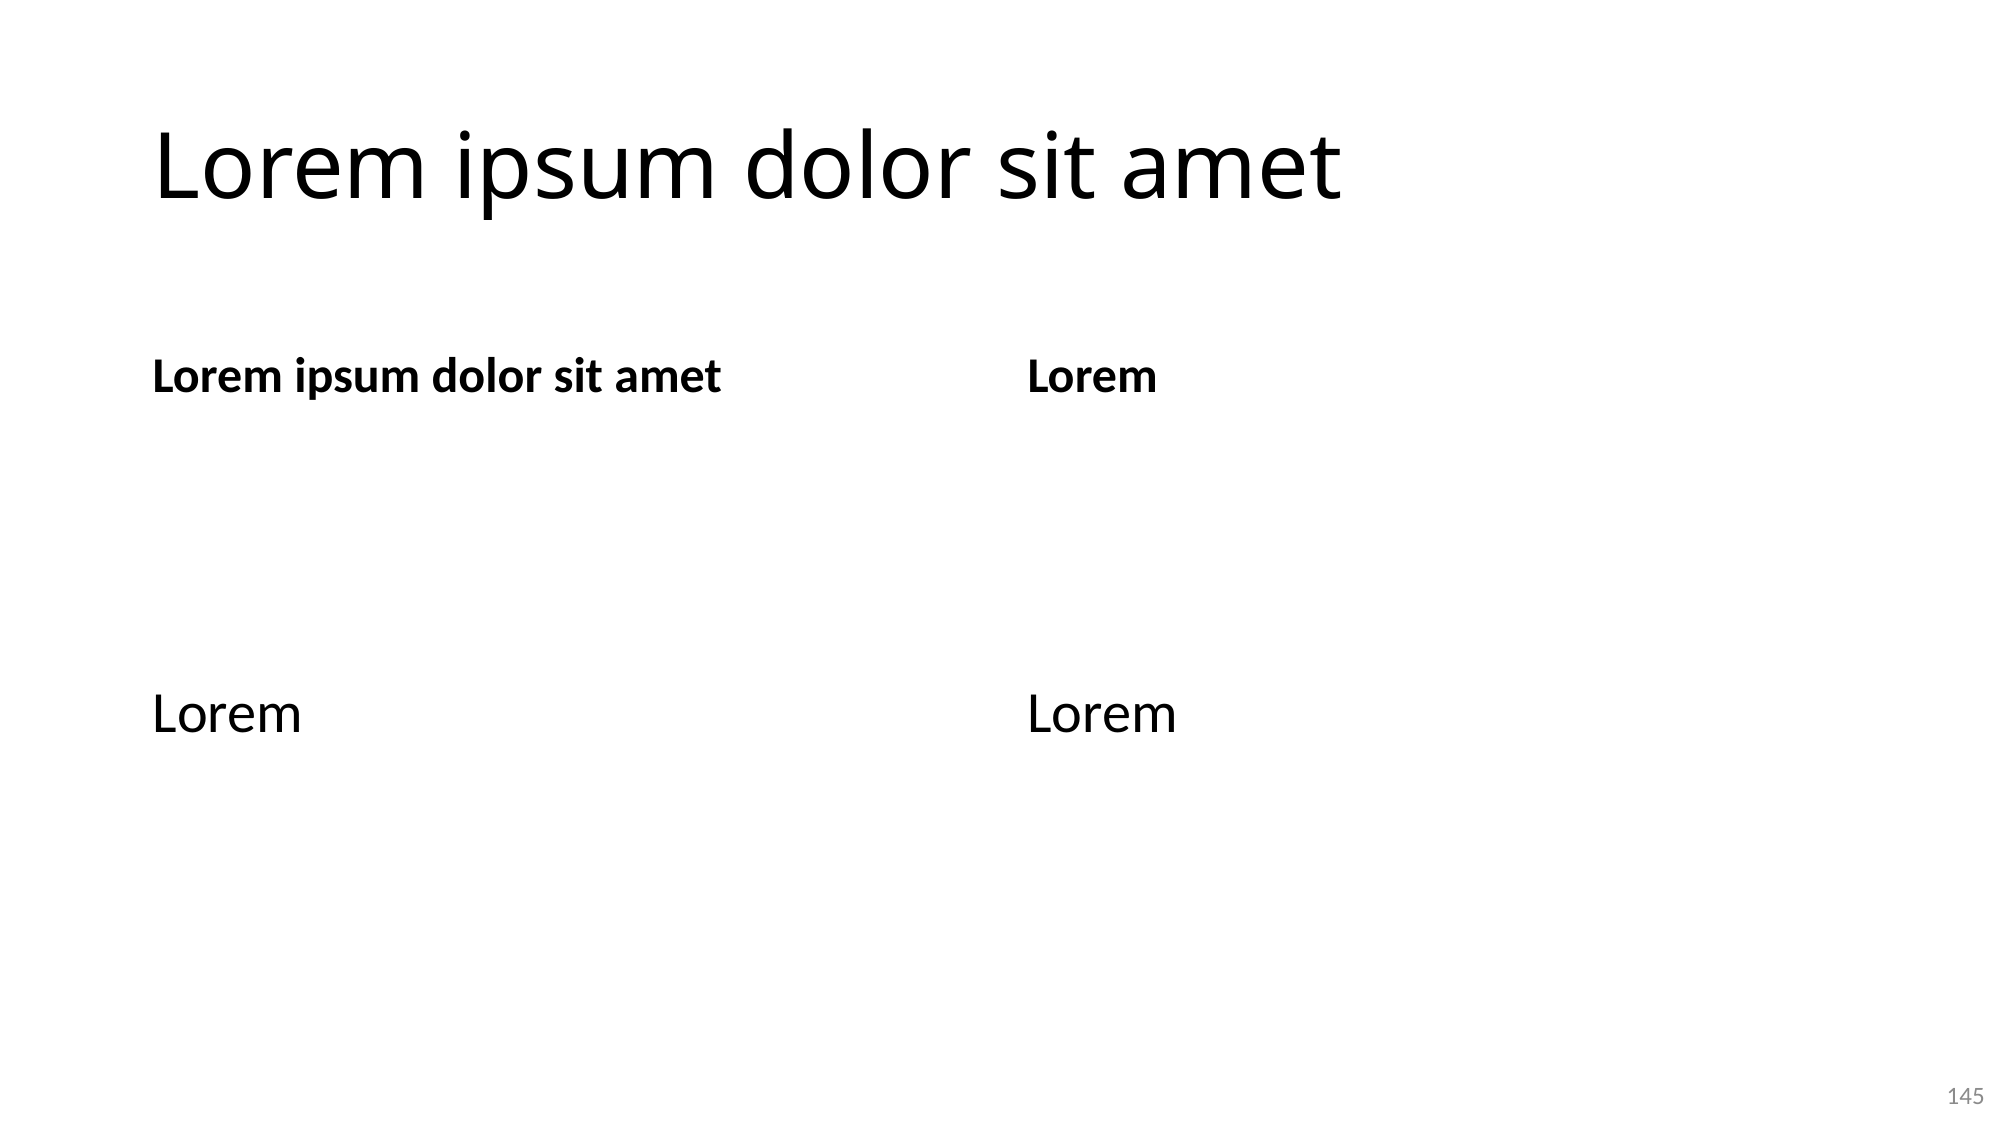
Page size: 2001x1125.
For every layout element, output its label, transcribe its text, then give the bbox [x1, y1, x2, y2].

slide_number 145 [1902, 1065, 2000, 1125]
list Lorem [137, 410, 984, 1016]
list Lorem ipsum dolor sit amet [137, 275, 984, 410]
list Lorem [1012, 275, 1863, 410]
list Lorem [1012, 410, 1863, 1016]
title Lorem ipsum dolor sit amet [137, 59, 1863, 278]
